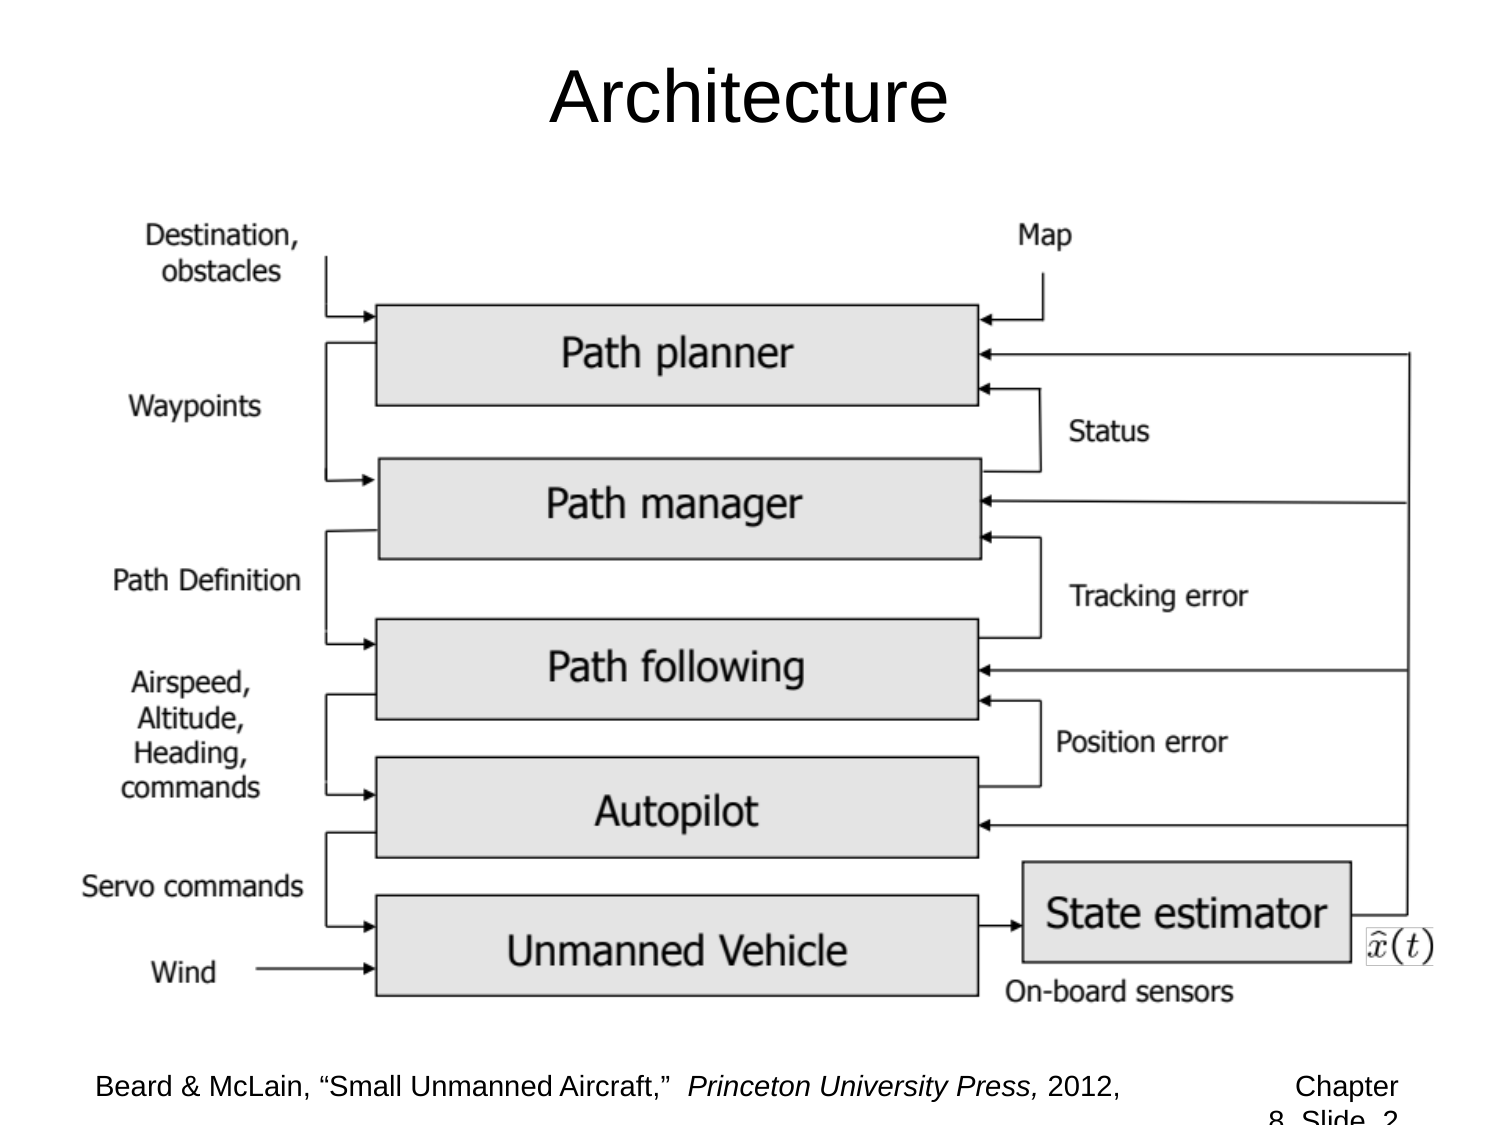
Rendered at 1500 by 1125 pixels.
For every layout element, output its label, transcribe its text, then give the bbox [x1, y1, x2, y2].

title Architecture [74, 32, 1426, 153]
picture [66, 206, 1434, 1013]
